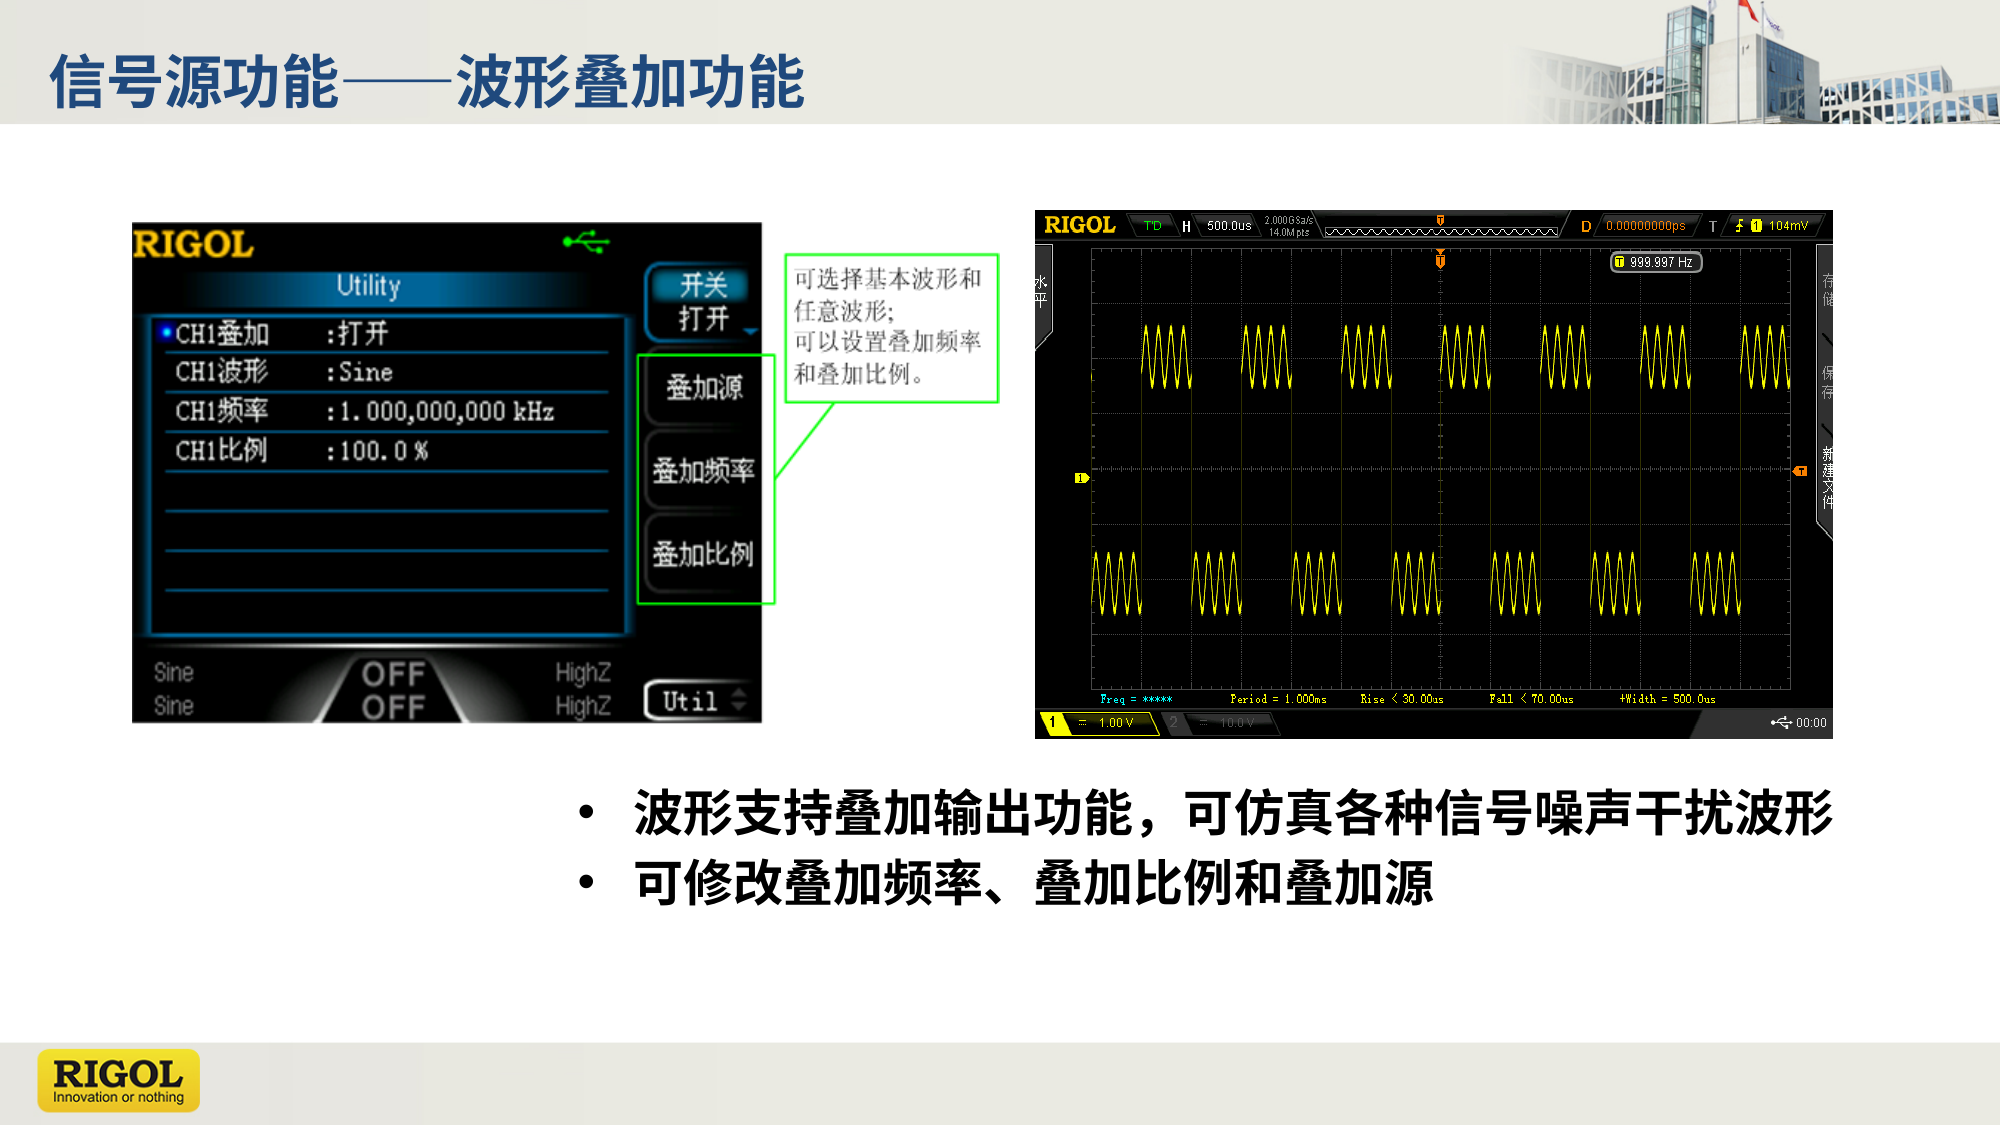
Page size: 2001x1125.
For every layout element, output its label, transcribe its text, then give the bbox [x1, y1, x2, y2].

title 信号源功能——波形叠加功能 [33, 37, 1650, 138]
list 波形支持叠加输出功能，可仿真各种信号噪声干扰波形 可修改叠加频率、叠加比例和叠加源 [562, 773, 1930, 961]
picture [0, 0, 2000, 1125]
